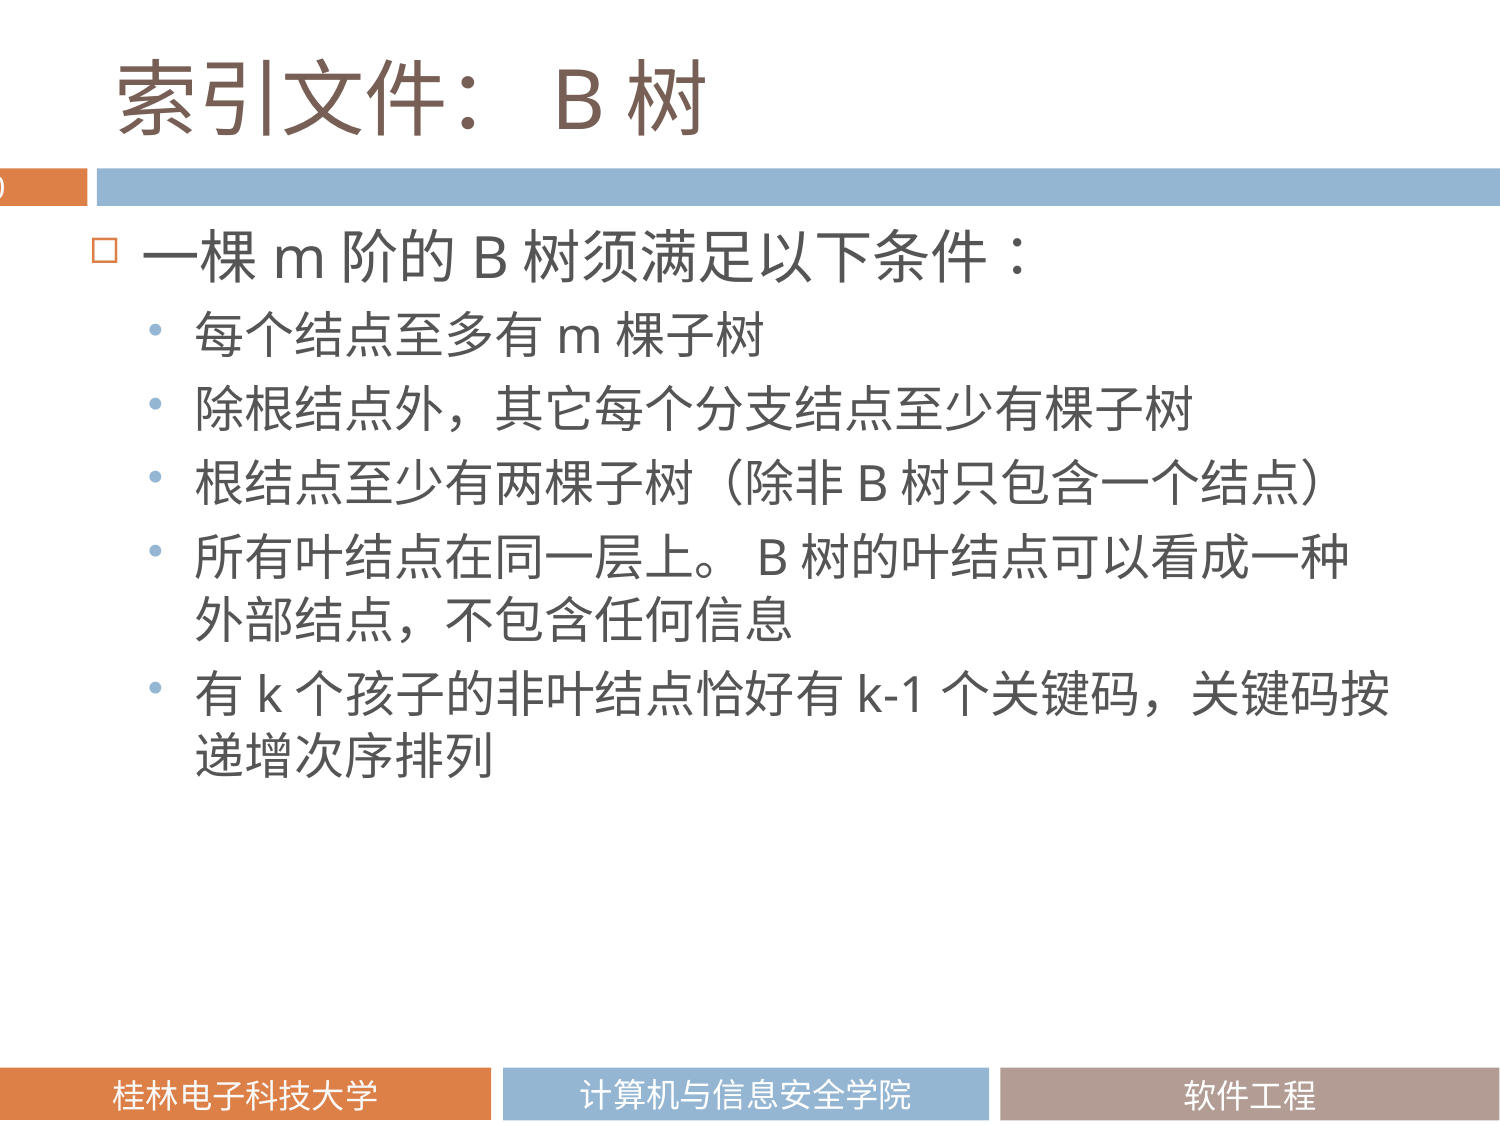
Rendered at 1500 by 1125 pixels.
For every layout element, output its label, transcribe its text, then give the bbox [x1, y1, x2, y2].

title 索引文件：B树 [99, 37, 1438, 155]
